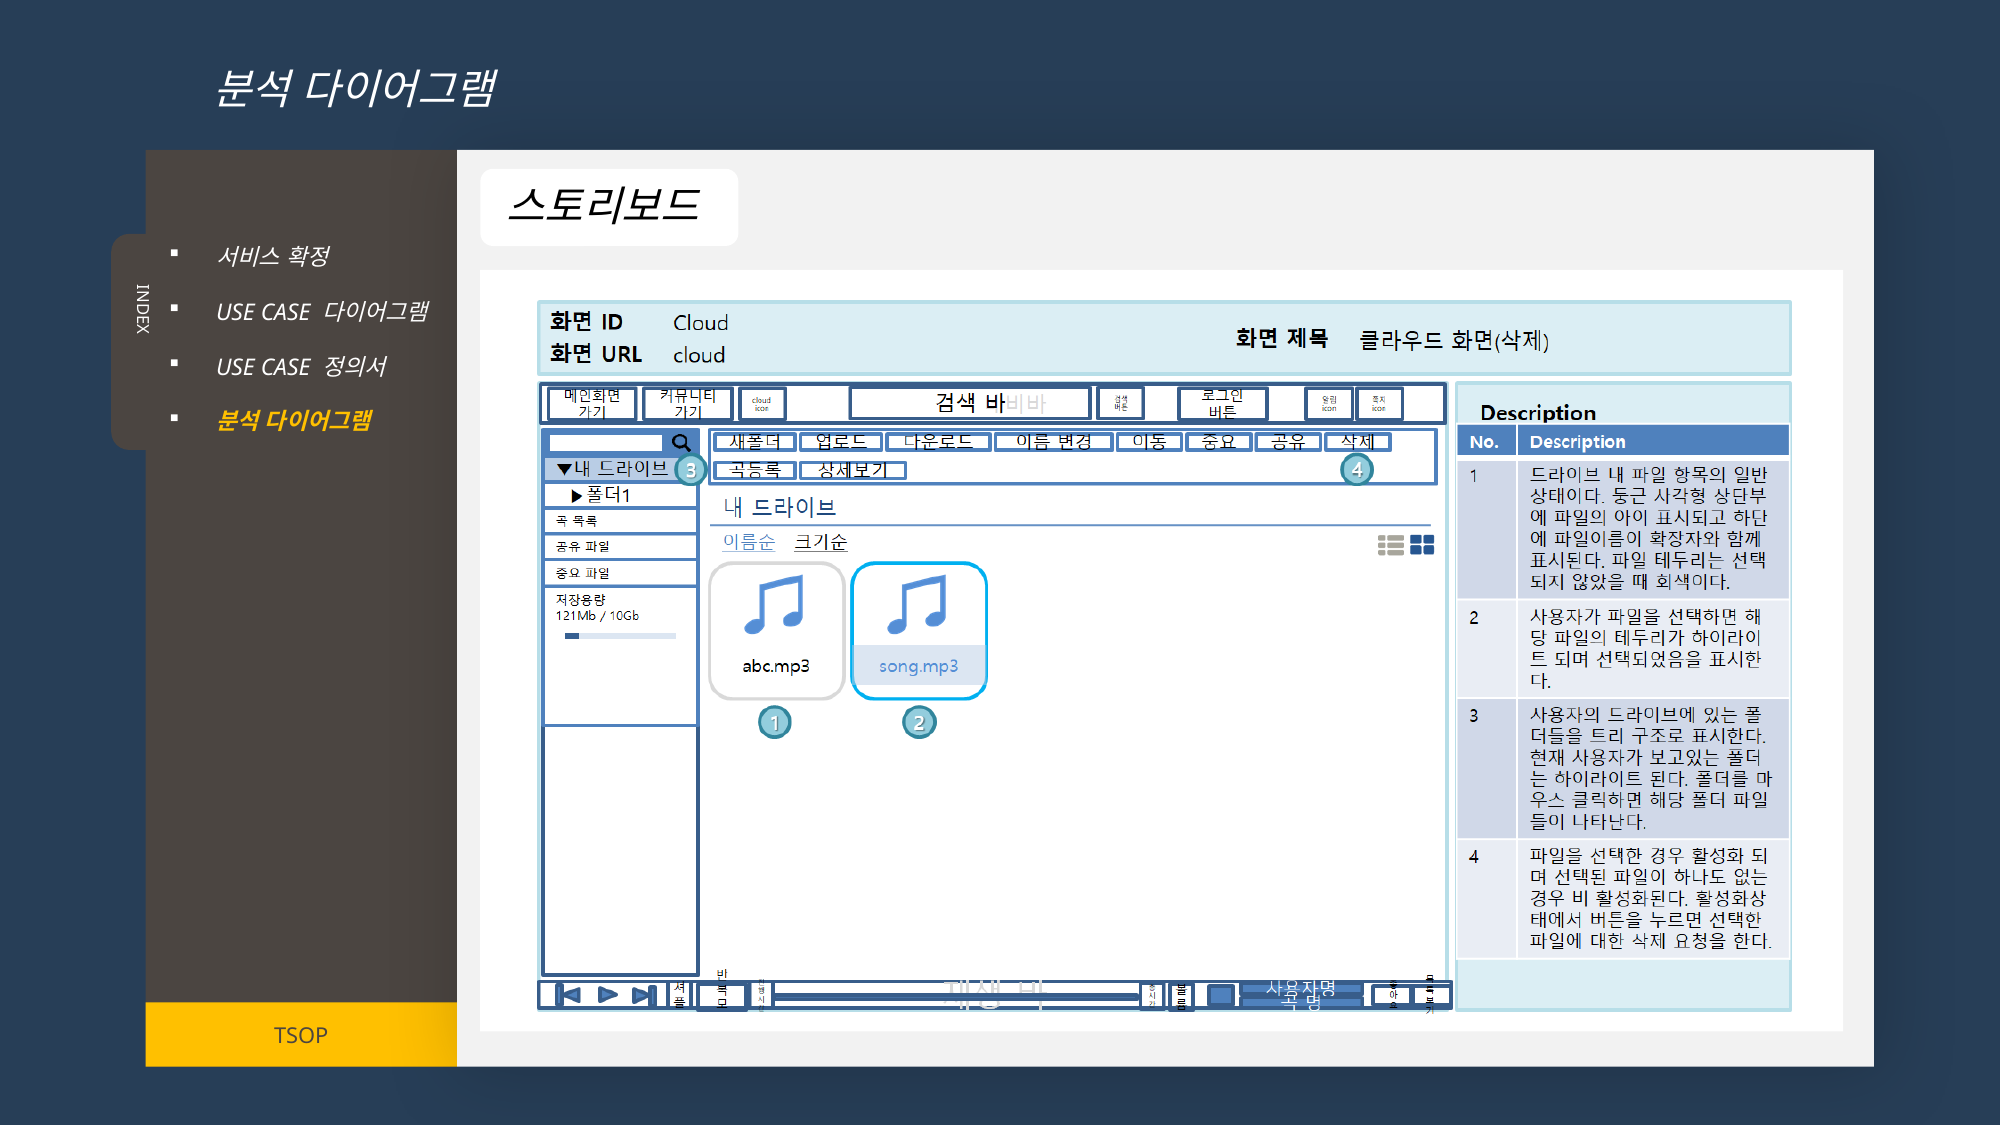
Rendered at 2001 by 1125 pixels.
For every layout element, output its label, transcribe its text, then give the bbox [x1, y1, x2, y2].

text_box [110, 149, 458, 1067]
picture [532, 296, 1799, 1014]
text_box [479, 269, 1844, 1032]
text_box [479, 167, 740, 248]
text_box [456, 149, 1875, 1068]
text_box 스토리보드 [491, 171, 739, 237]
text_box 분석 다이어그램 [198, 30, 853, 121]
